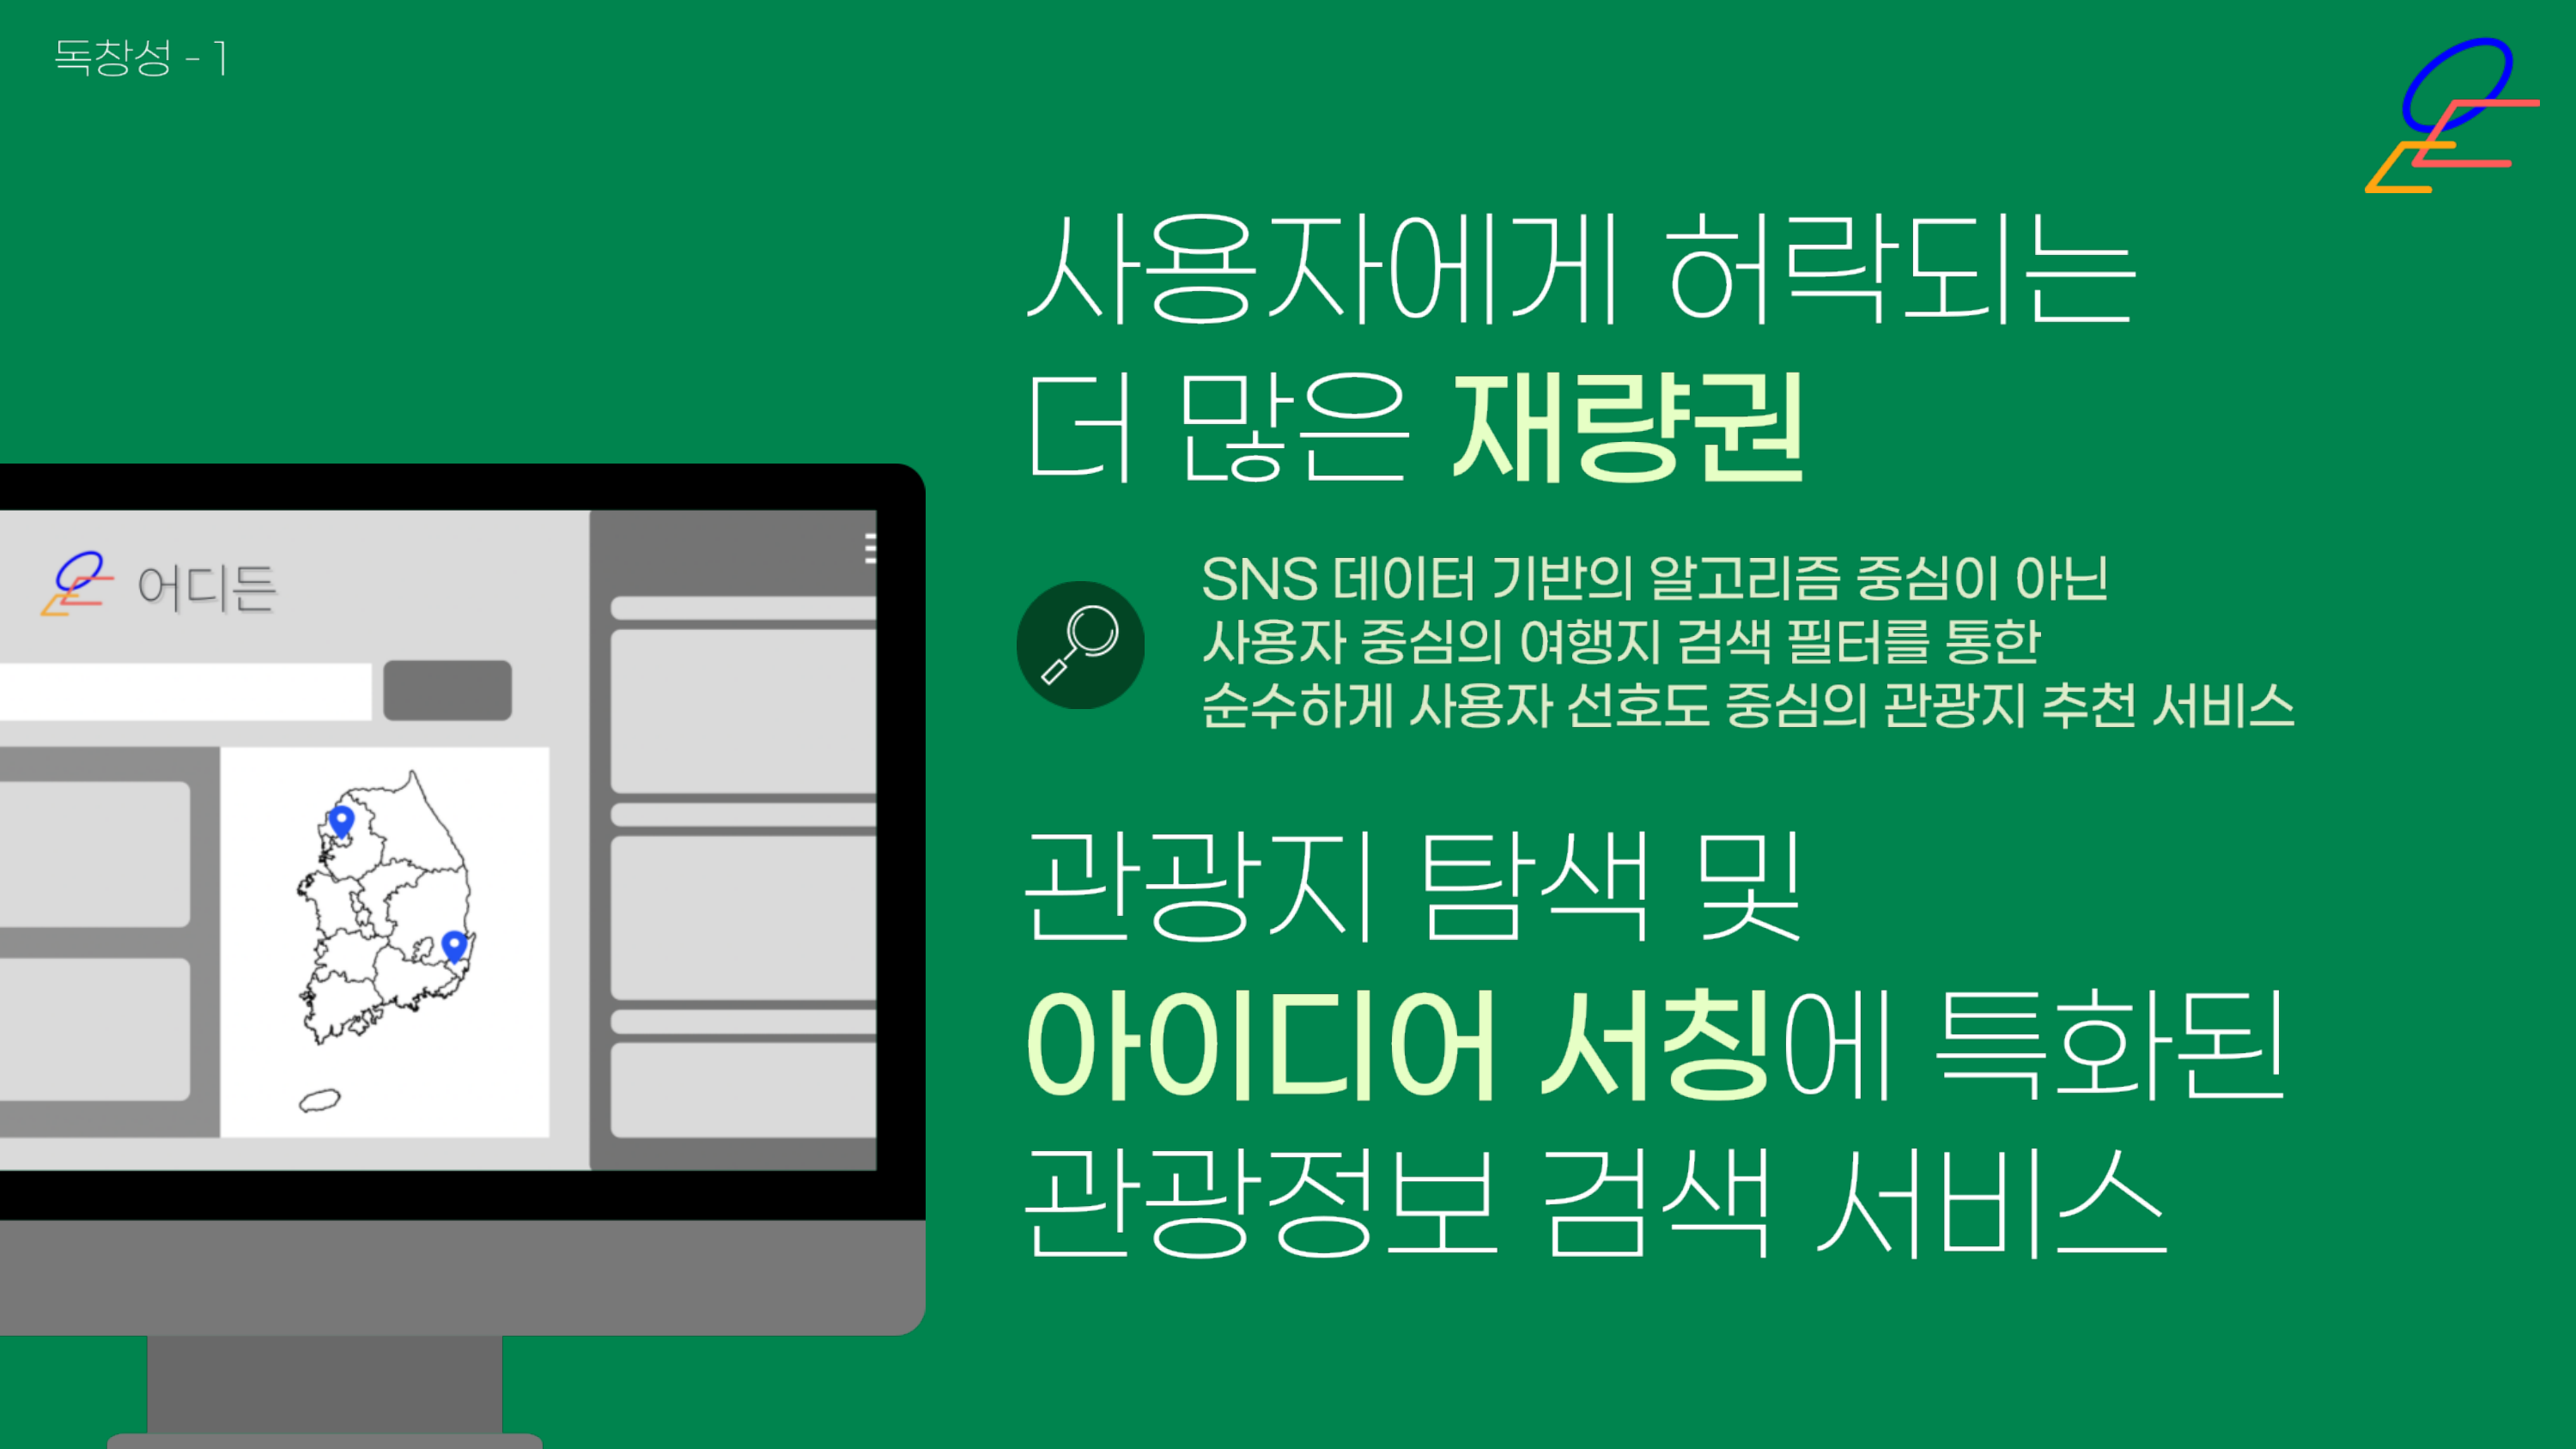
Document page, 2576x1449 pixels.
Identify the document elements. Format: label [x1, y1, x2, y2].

text_box [0, 464, 926, 1449]
picture [46, 25, 252, 104]
picture [997, 788, 2355, 1354]
picture [997, 171, 2322, 767]
text_box [2365, 21, 2541, 193]
text_box [1017, 585, 1145, 709]
